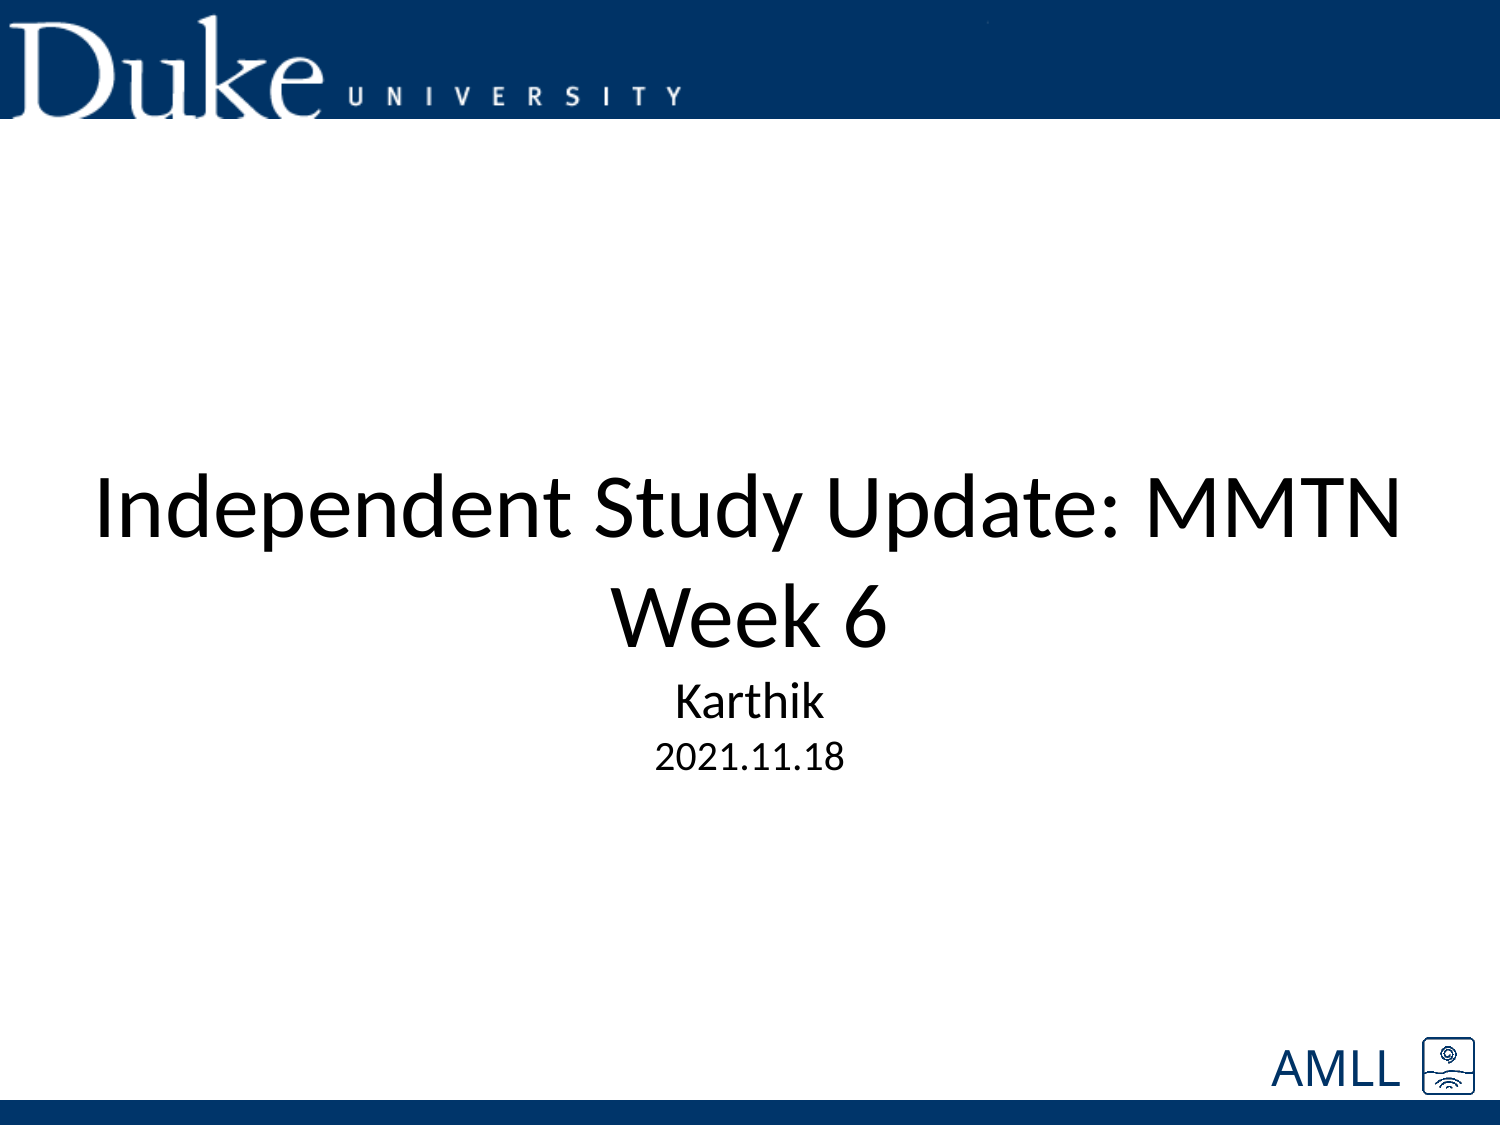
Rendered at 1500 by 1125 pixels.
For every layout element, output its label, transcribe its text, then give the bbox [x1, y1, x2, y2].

text_box [0, 1100, 1500, 1125]
picture [0, 0, 1500, 119]
text_box AMLL [1249, 1036, 1423, 1096]
text_box Independent Study Update: MMTN Week 6 Karthik 2021.11.18 [0, 349, 1500, 875]
picture [1422, 1037, 1475, 1095]
